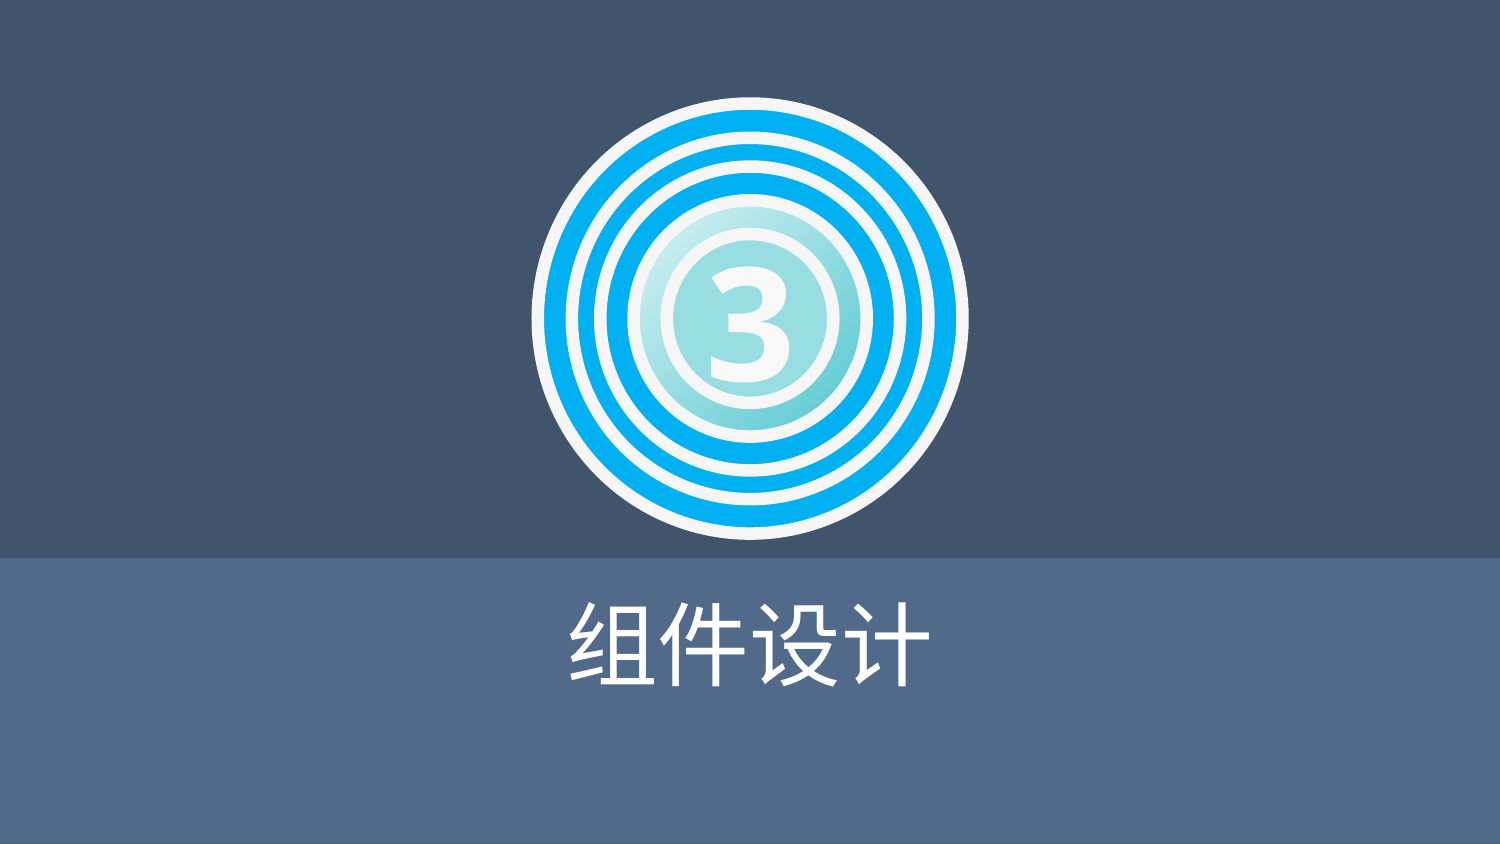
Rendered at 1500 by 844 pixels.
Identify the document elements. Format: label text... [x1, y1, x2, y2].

text_box 组件设计 [552, 580, 948, 705]
text_box [537, 103, 963, 534]
text_box [633, 200, 867, 437]
text_box [0, 557, 1500, 844]
text_box [571, 137, 929, 500]
text_box [600, 166, 901, 471]
text_box 3 [666, 233, 834, 403]
